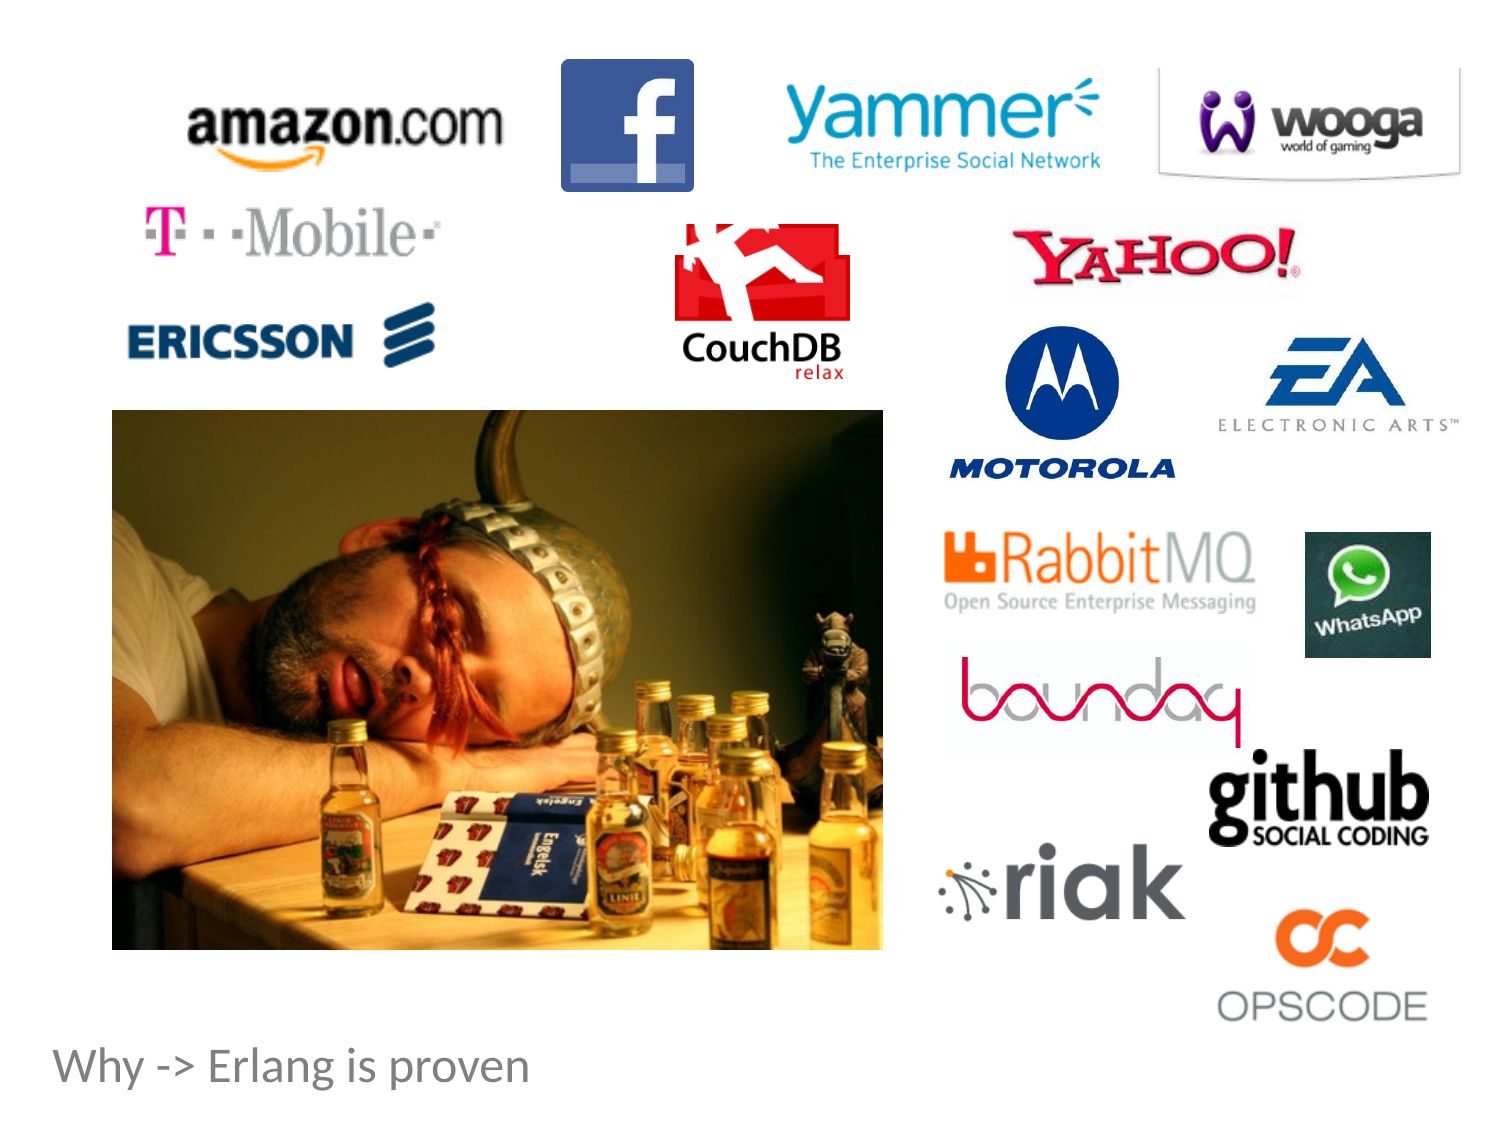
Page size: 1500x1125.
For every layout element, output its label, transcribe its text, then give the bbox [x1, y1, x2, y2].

picture [1154, 68, 1463, 187]
picture [1217, 907, 1429, 1026]
picture [675, 224, 851, 380]
picture [1304, 532, 1431, 658]
picture [1002, 214, 1309, 300]
picture [944, 530, 1258, 615]
picture [187, 106, 529, 173]
picture [948, 645, 1429, 847]
picture [925, 829, 1200, 935]
text_box [60, 531, 702, 980]
text_box Why -> Erlang is proven [37, 1024, 1463, 1100]
picture [1212, 321, 1463, 440]
picture [561, 59, 694, 193]
picture [124, 299, 438, 371]
picture [931, 308, 1194, 496]
picture [137, 194, 451, 269]
picture [112, 410, 883, 951]
picture [787, 77, 1101, 173]
